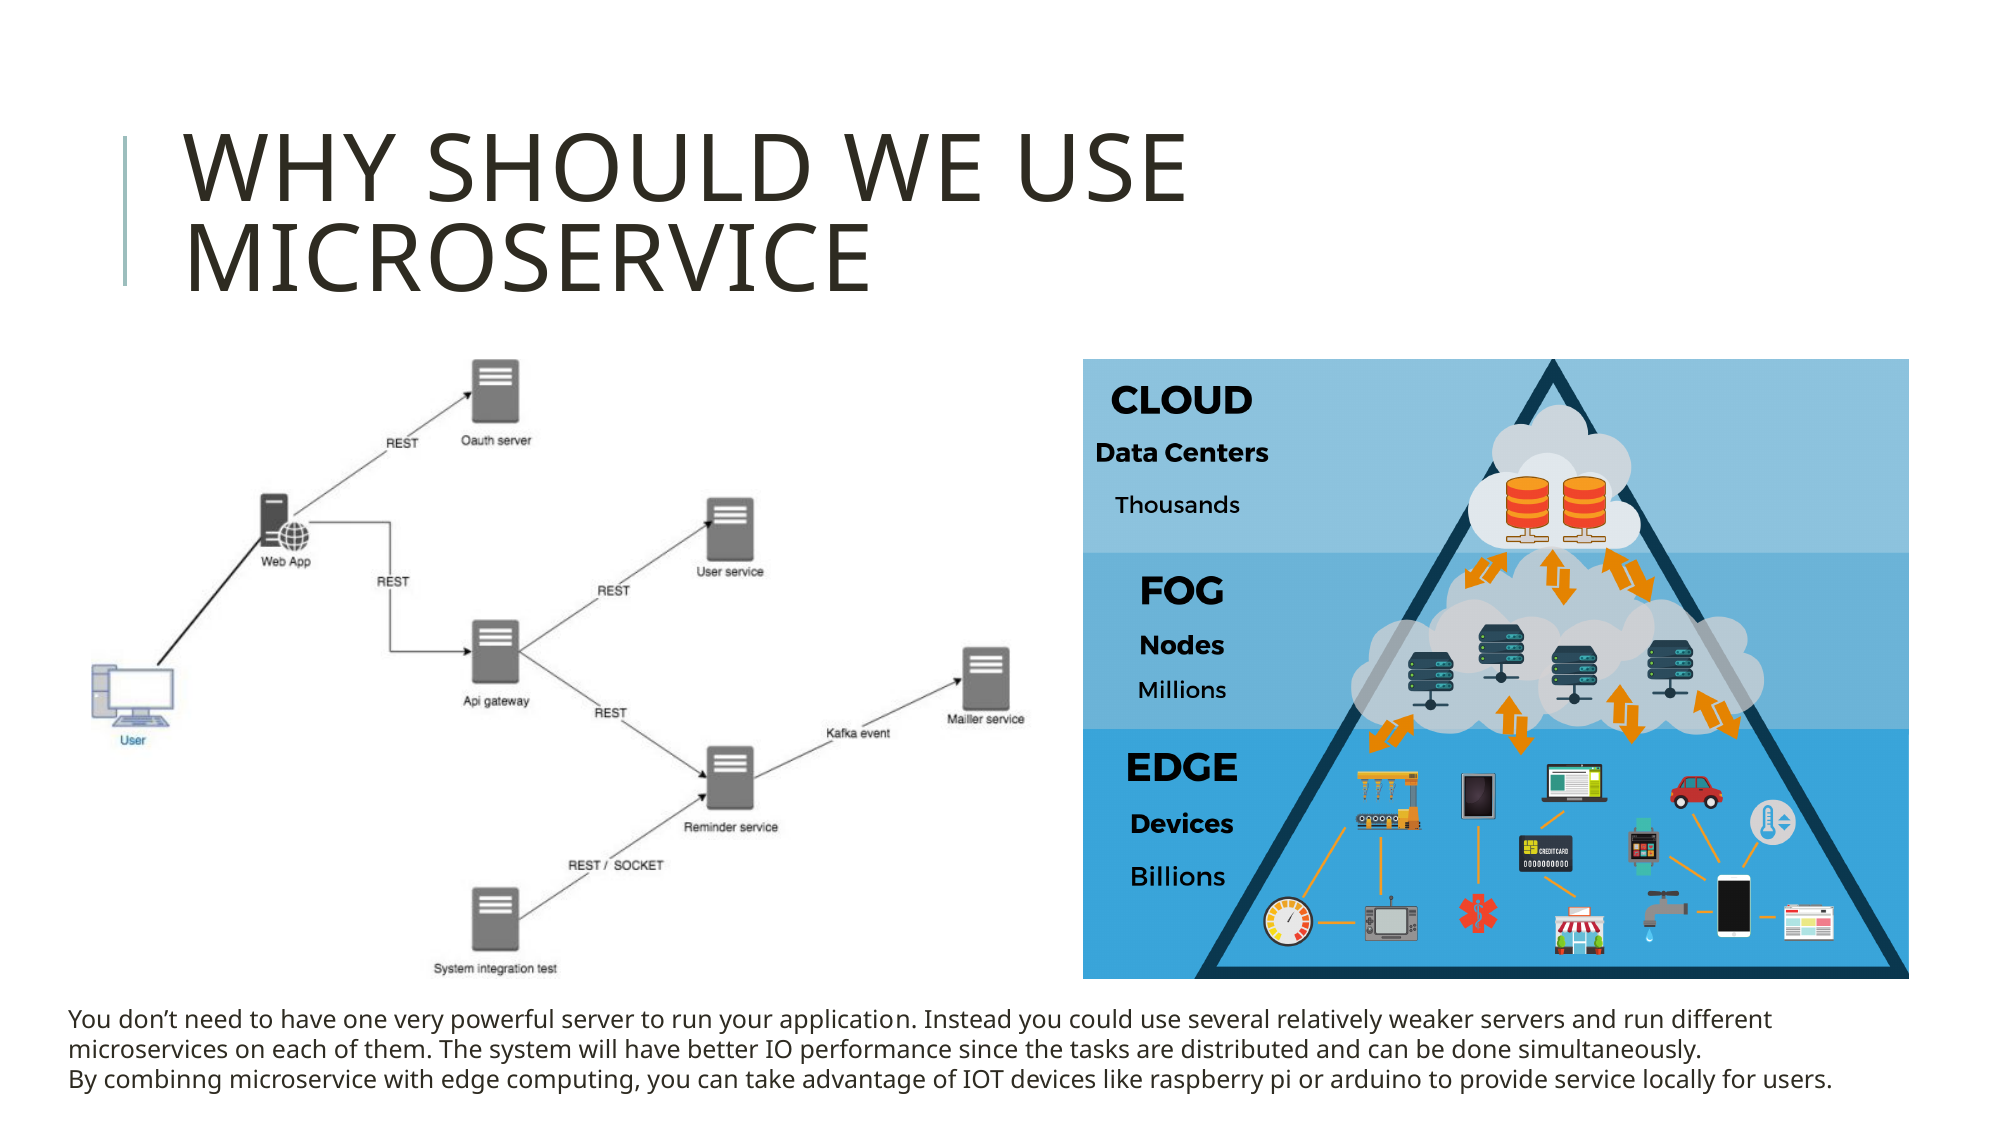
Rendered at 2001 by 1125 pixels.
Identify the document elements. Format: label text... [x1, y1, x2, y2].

list Scalability —— Distribution [168, 375, 1763, 995]
picture [1083, 359, 1909, 979]
text_box You don’t need to have one very powerful server to run your application. Instead you could use several relatively weaker servers and run different microservices on each of them. The system will have better IO performance since the tasks are distributed and can be done simultaneously. By combinng microservice with edge computing, you can take advantage of IOT devices like raspberry pi or arduino to provide service locally for users. [53, 995, 1947, 1125]
picture [91, 359, 1052, 979]
title Why should we use Microservice [168, 96, 1763, 342]
